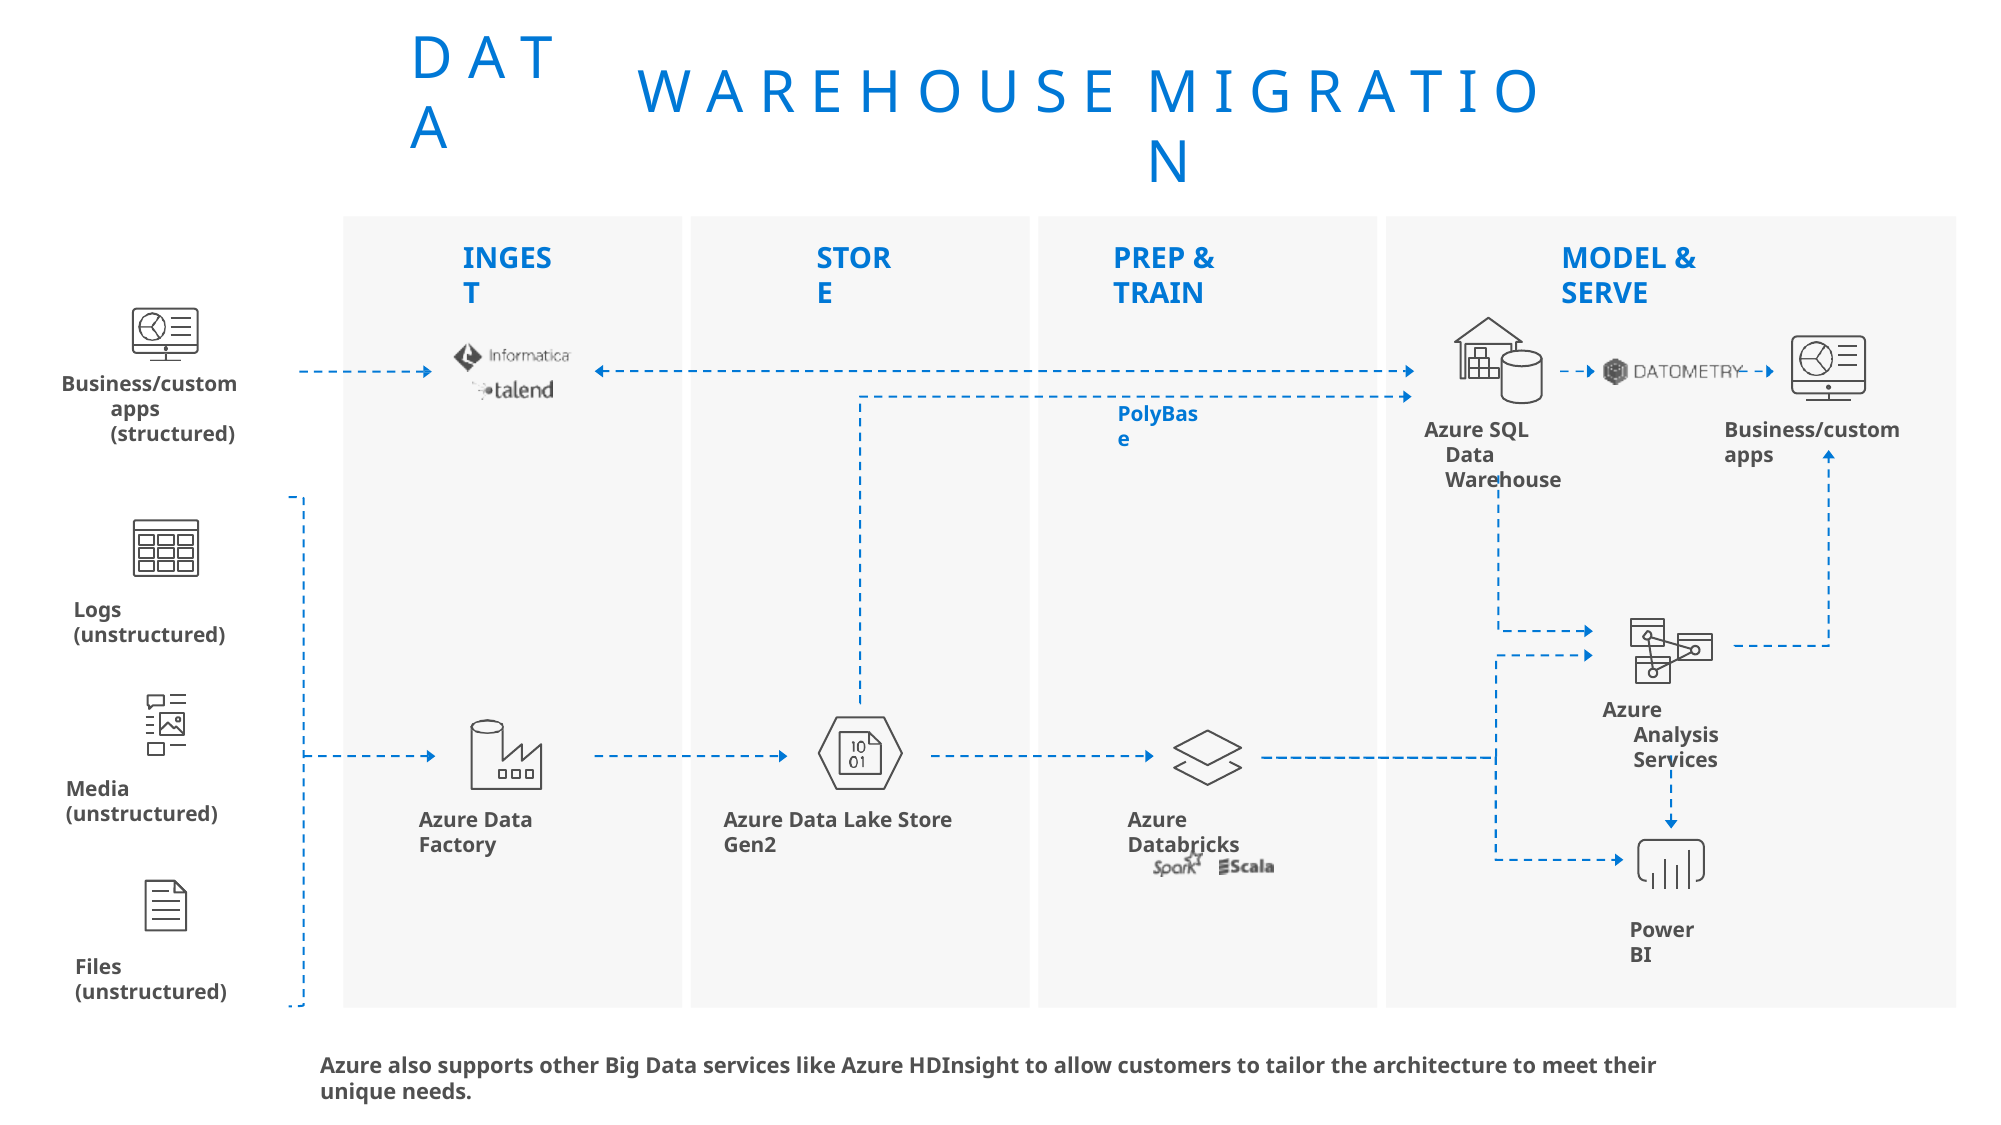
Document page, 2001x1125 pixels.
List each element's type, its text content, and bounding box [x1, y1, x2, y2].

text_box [288, 317, 1866, 1007]
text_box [448, 341, 1836, 890]
text_box [343, 216, 683, 315]
text_box Media (unstructured) [63, 773, 268, 826]
text_box STORE [814, 237, 907, 310]
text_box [145, 880, 187, 931]
title D A T A [408, 0, 601, 184]
text_box MODEL & SERVE [1559, 237, 1784, 310]
text_box [1386, 216, 1957, 1008]
text_box Files (unstructured) [72, 952, 259, 1004]
text_box Logs (unstructured) [71, 594, 261, 647]
text_box [690, 216, 1030, 315]
text_box PREP & TRAIN [1111, 237, 1305, 310]
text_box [133, 520, 199, 577]
text_box INGEST [461, 237, 565, 310]
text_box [132, 308, 198, 361]
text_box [145, 695, 187, 756]
text_box W A R E H O U S E [635, 51, 1116, 124]
text_box Business/custom apps (structured) [59, 368, 273, 446]
text_box Azure also supports other Big Data services like Azure HDInsight to allow customers to tailor the architecture to meet their unique needs. [318, 1049, 1683, 1105]
text_box [1038, 216, 1378, 315]
text_box Business/custom apps [1873, 414, 1936, 467]
text_box M I G R A T I O N [1144, 51, 1575, 194]
